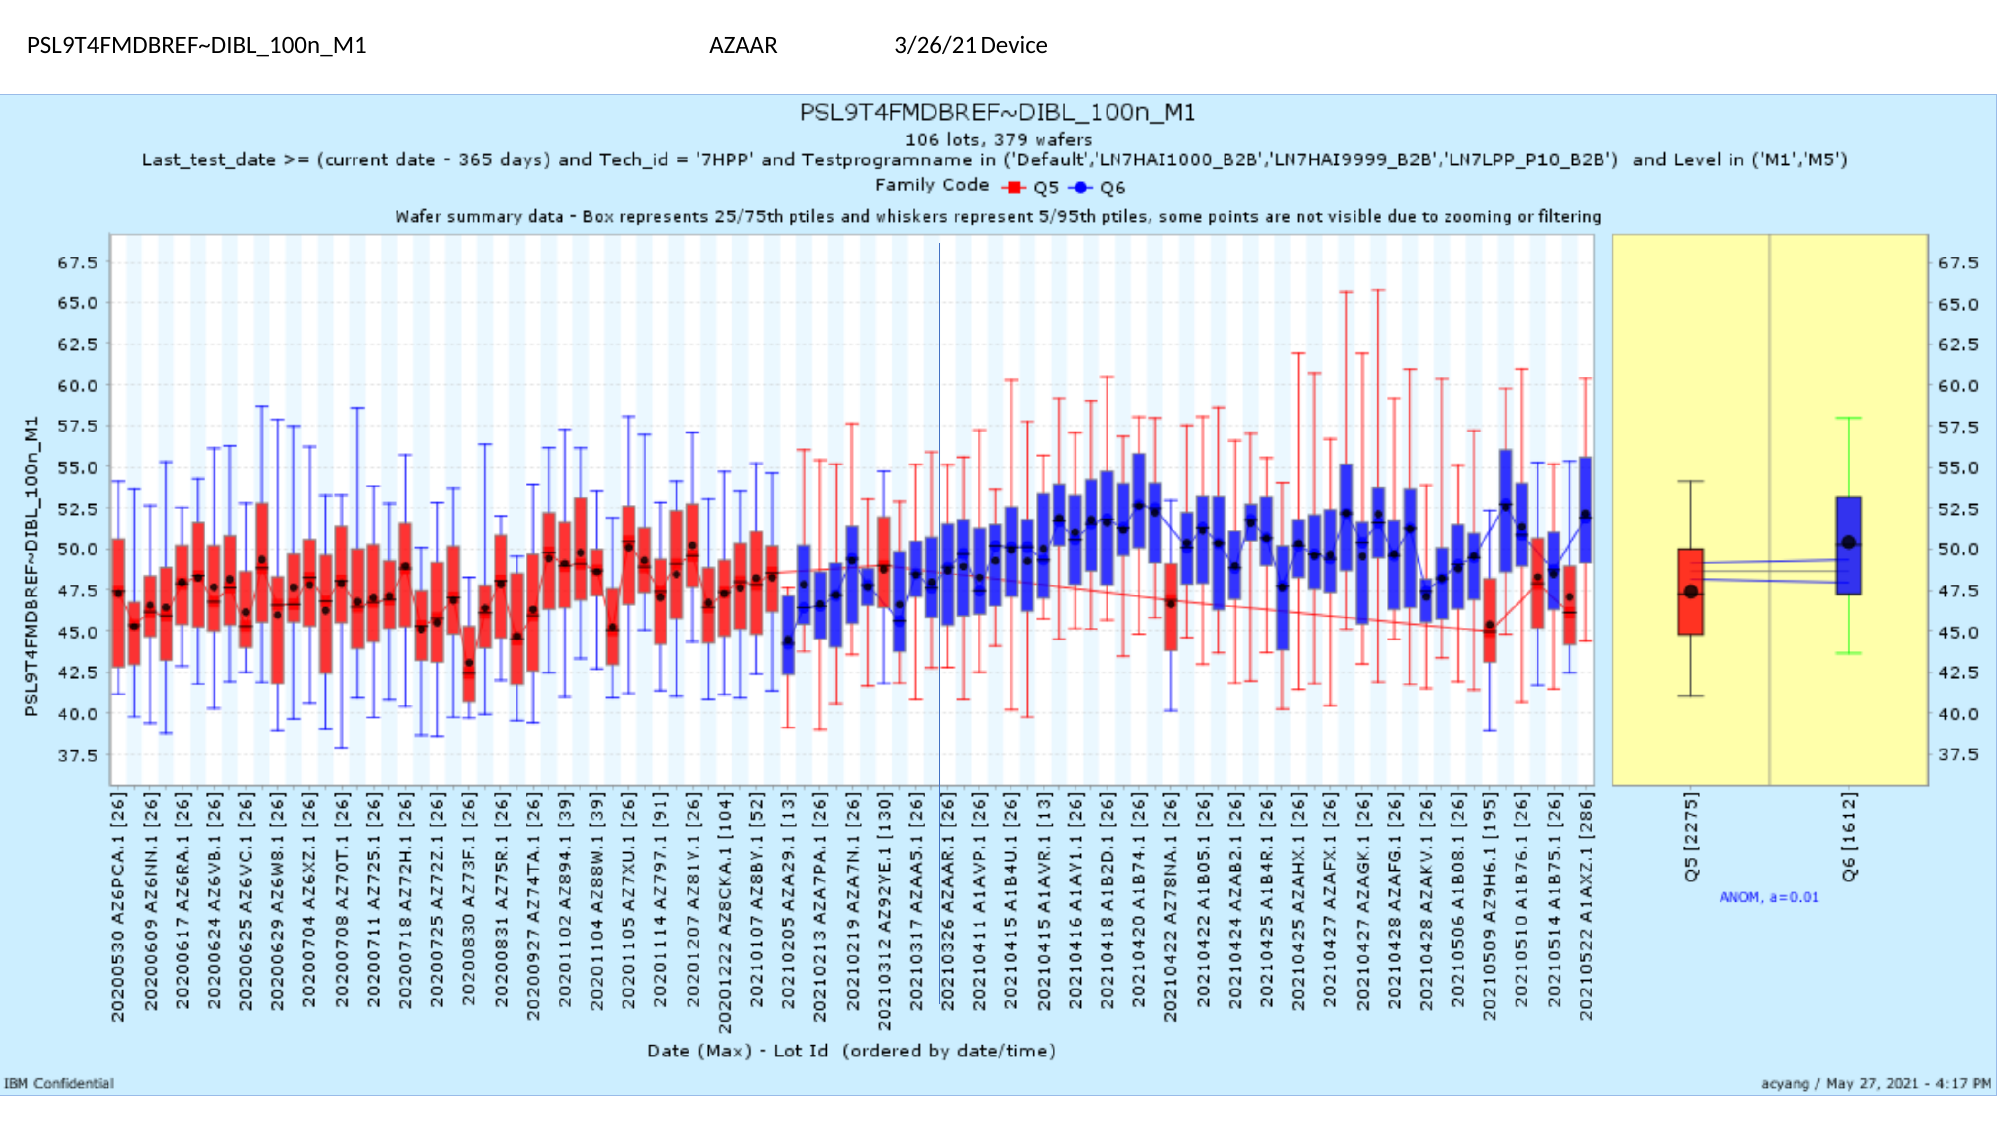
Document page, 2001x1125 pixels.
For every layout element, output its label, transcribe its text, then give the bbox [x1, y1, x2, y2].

table_header PSL9T4FMDBREF~DIBL_100n_M1 [25, 27, 708, 60]
table_header 3/26/21 [843, 27, 979, 60]
picture [0, 93, 2000, 1099]
table_header AZAAR [708, 27, 843, 60]
table_header Device [979, 27, 1115, 60]
